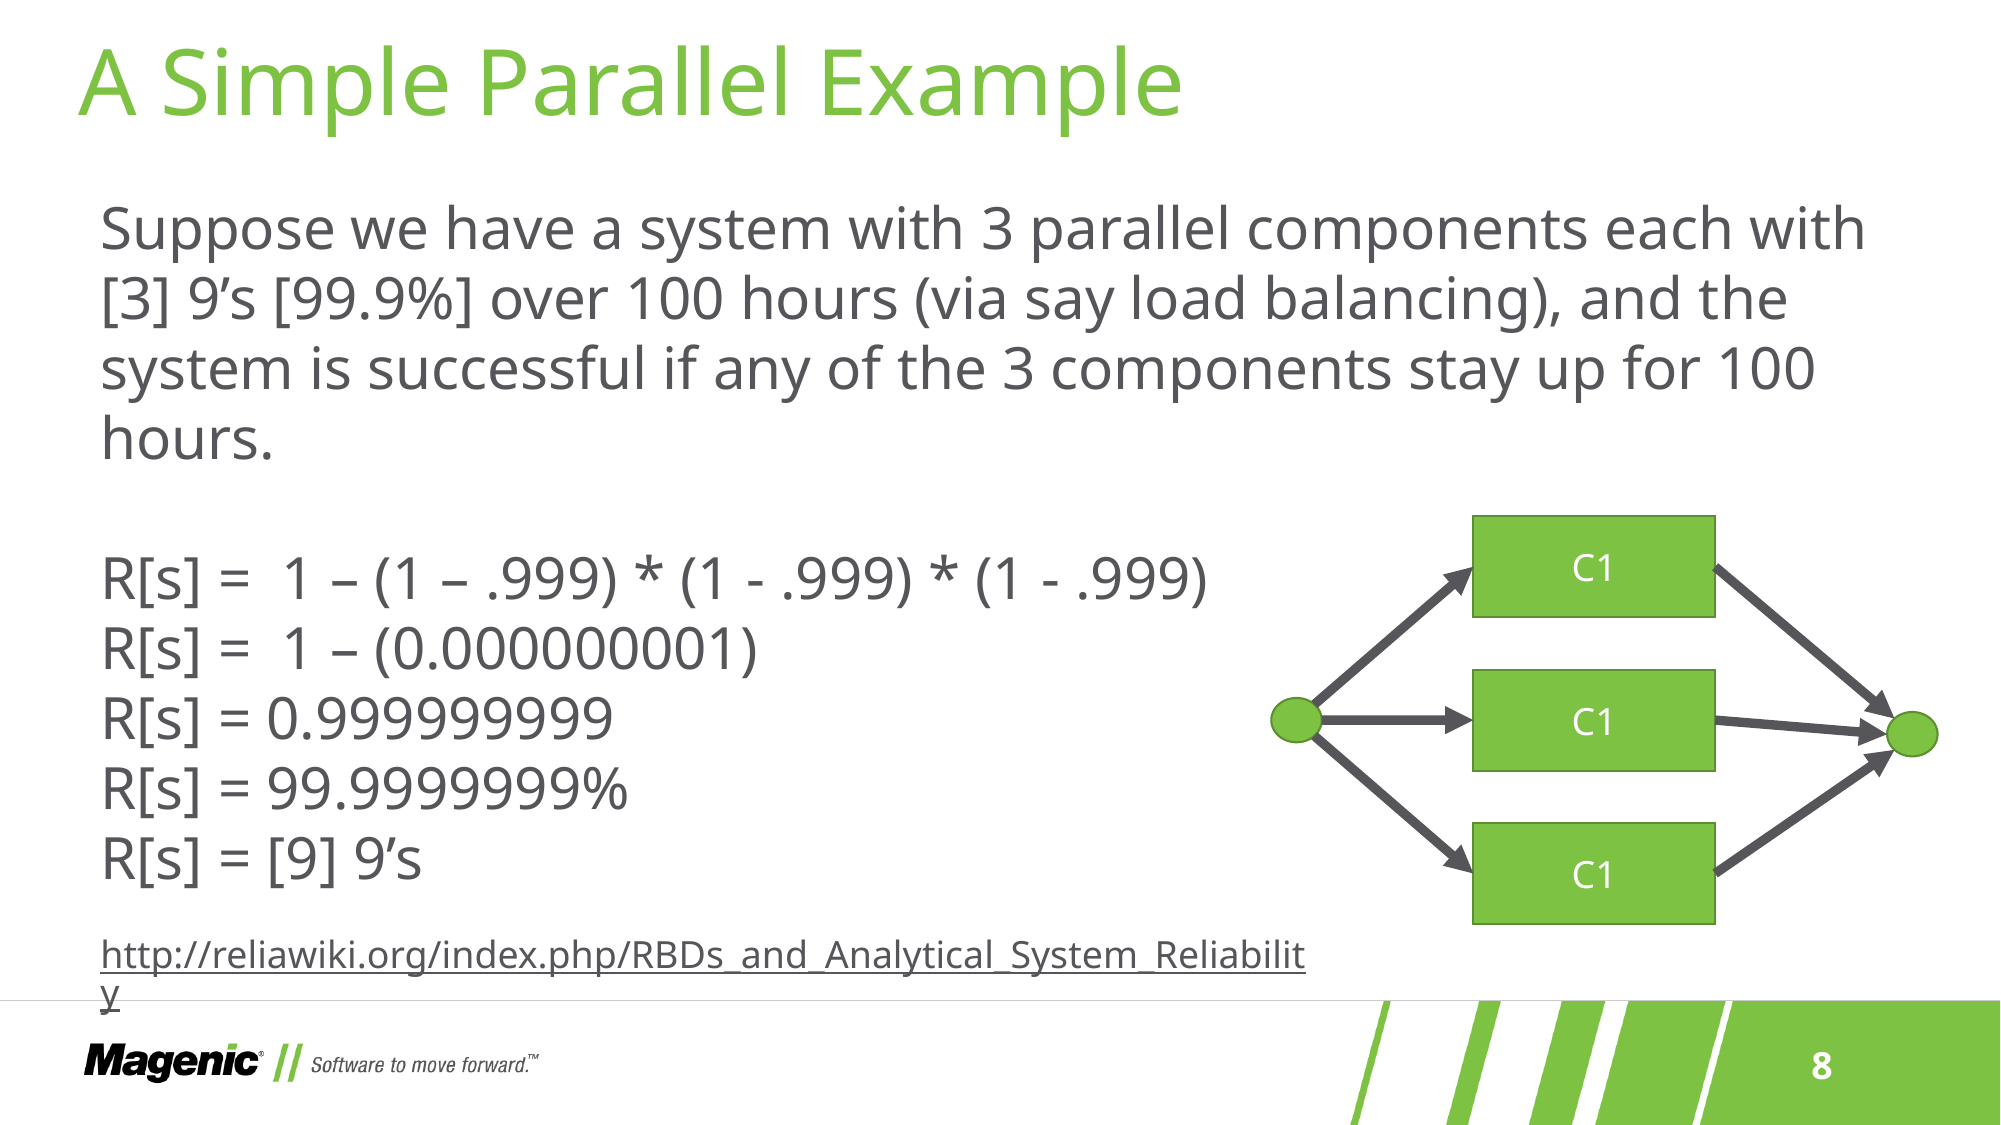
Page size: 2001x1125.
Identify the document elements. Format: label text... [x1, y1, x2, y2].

picture [0, 0, 2001, 1125]
text_box http://reliawiki.org/index.php/RBDs_and_Analytical_System_Reliability [85, 923, 1338, 1035]
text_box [1271, 516, 1938, 924]
text_box Suppose we have a system with 3 parallel components each with [3] 9’s [99.9%] over 100 hours (via say load balancing), and the system is successful if any of the 3 components stay up for 100 hours. R[s] = 1 – (1 – .999) * (1 - .999) * (1 - .999) R[s] = 1 – (0.000000001) R[s] = 0.999999999 R[s] = 99.9999999% R[s] = [9] 9’s [85, 183, 1918, 899]
title A Simple Parallel Example [63, 41, 1938, 131]
